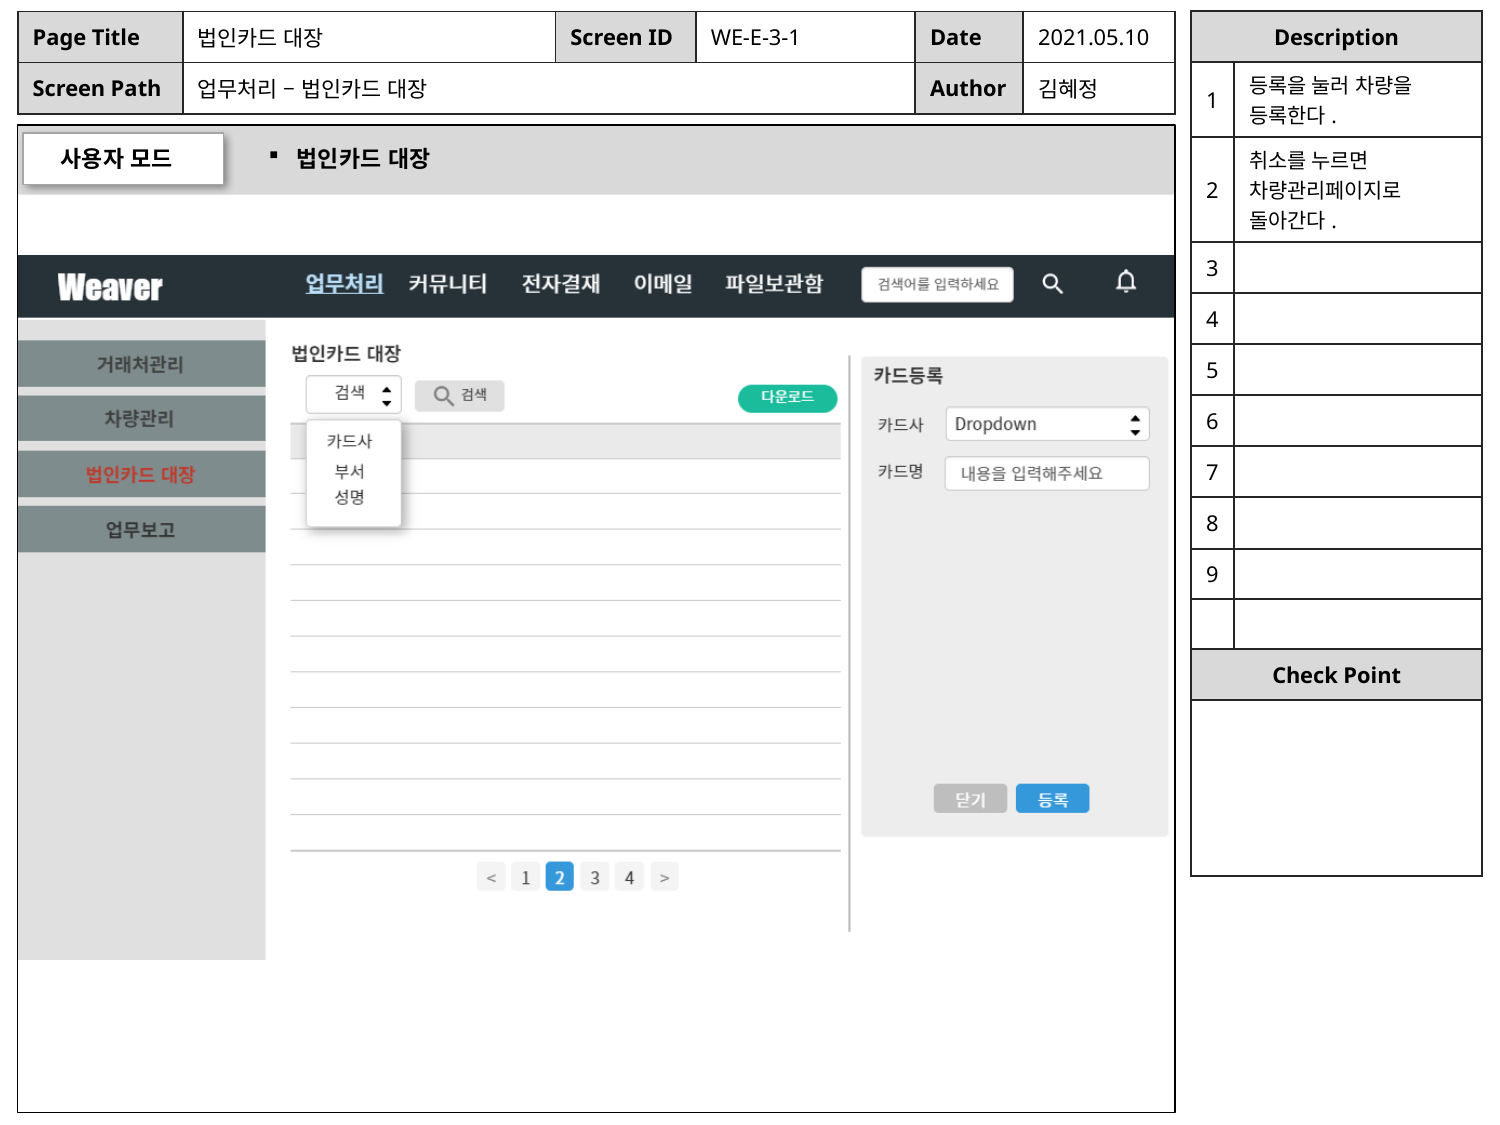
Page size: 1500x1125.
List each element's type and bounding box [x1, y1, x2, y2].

table_cell [1235, 600, 1481, 648]
table_header [184, 12, 555, 62]
table_cell [1235, 345, 1481, 394]
table_cell [1192, 650, 1481, 699]
table_cell [19, 63, 182, 113]
table_header [697, 12, 914, 62]
table_cell [184, 63, 914, 113]
table_header [1192, 12, 1481, 61]
table_cell [1192, 345, 1233, 394]
table_cell [1192, 294, 1233, 343]
table_header [916, 12, 1022, 62]
table_header [556, 12, 695, 62]
table_cell [1192, 600, 1233, 648]
table_cell [1192, 243, 1233, 292]
table_cell [1192, 701, 1481, 875]
table_cell [916, 63, 1022, 113]
table_cell [1192, 447, 1233, 496]
table_cell [1235, 294, 1481, 343]
picture [17, 255, 1176, 960]
table_header [19, 12, 182, 62]
text_box [15, 123, 1177, 1115]
table_cell [1235, 138, 1481, 241]
table_cell [1235, 63, 1481, 136]
table_cell [1192, 550, 1233, 598]
table_cell [1192, 138, 1233, 241]
table_cell [1235, 550, 1481, 598]
table_cell [1024, 63, 1174, 113]
table_header [1024, 12, 1174, 62]
table_cell [1192, 396, 1233, 445]
table_cell [1235, 243, 1481, 292]
table_cell [1235, 396, 1481, 445]
table_cell [1192, 498, 1233, 548]
table_cell [1235, 498, 1481, 548]
table_cell [1192, 63, 1233, 136]
table_cell [1235, 447, 1481, 496]
